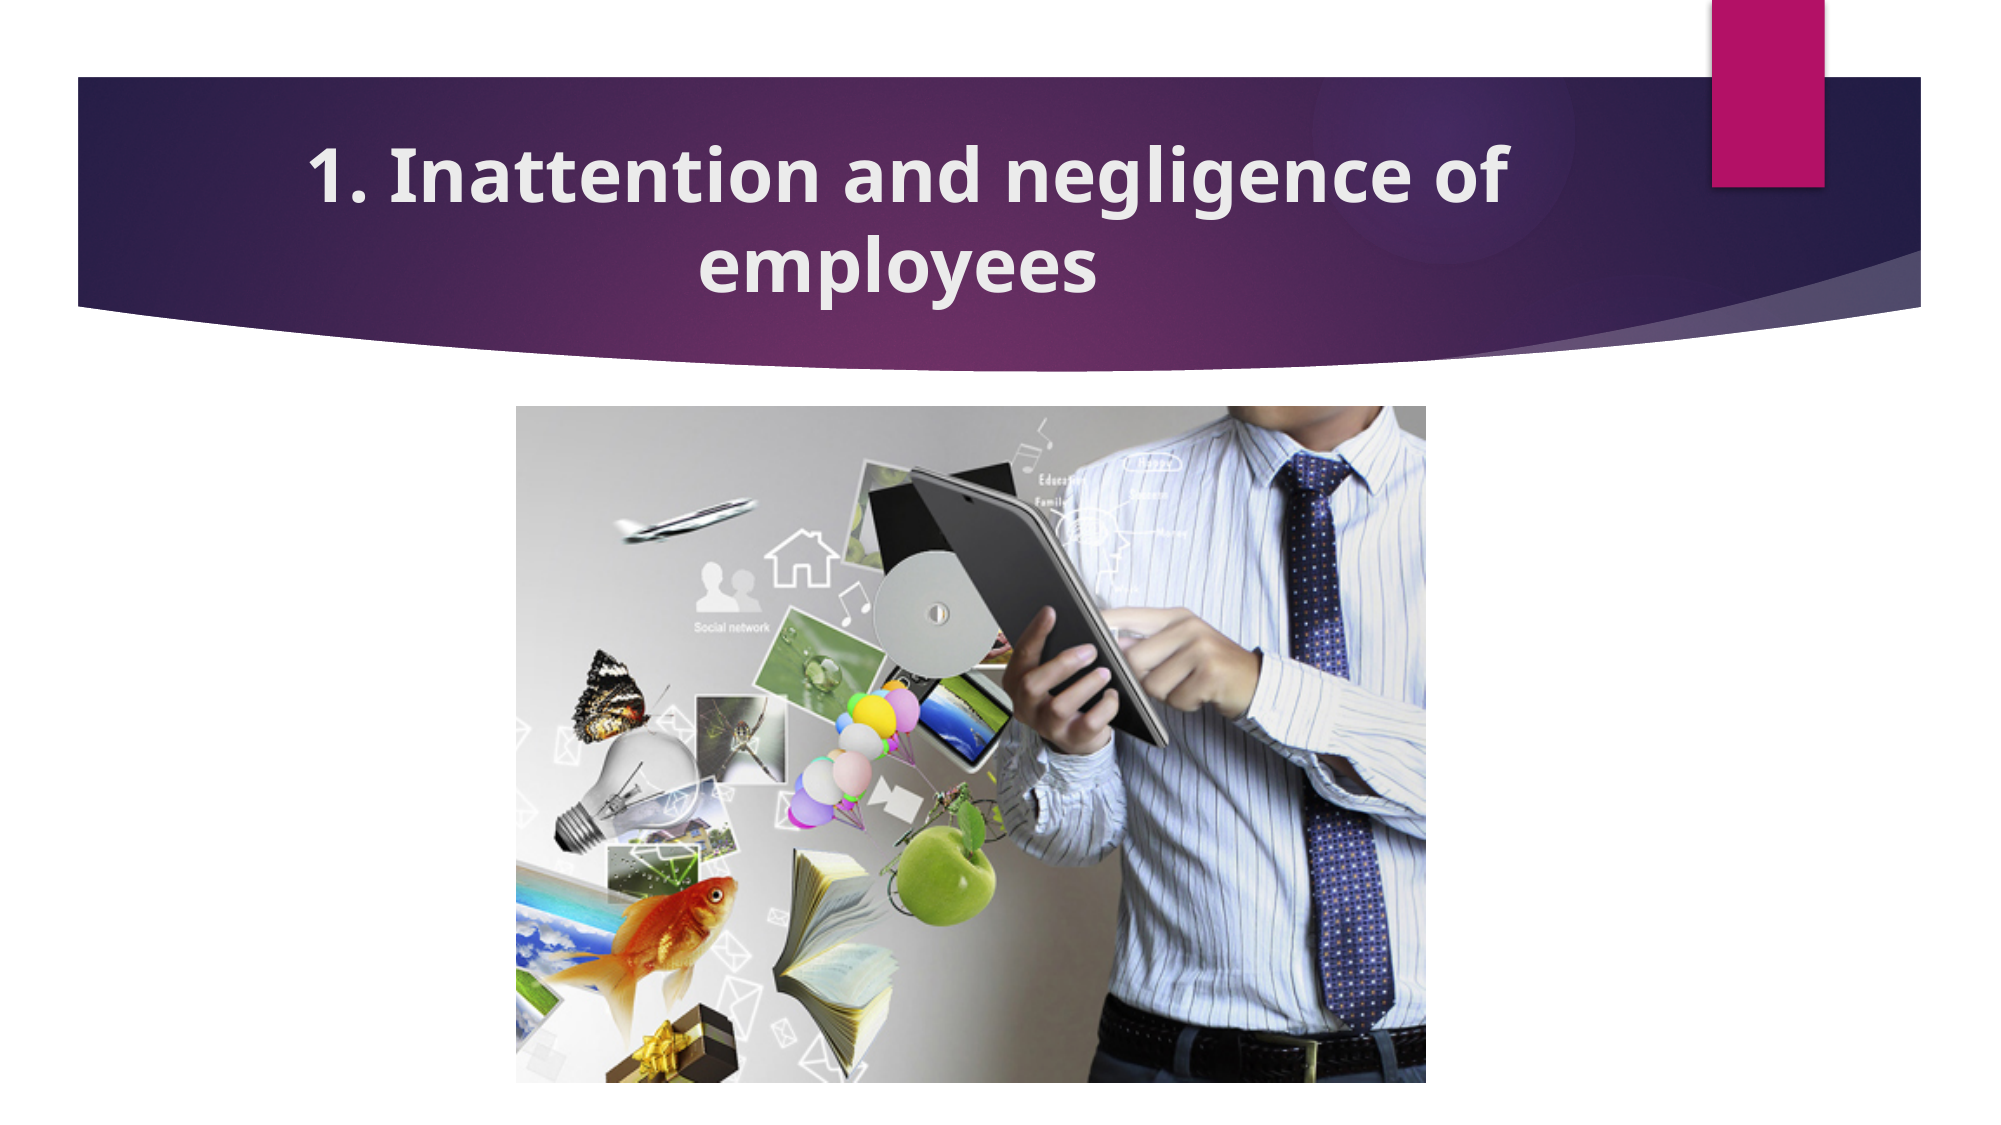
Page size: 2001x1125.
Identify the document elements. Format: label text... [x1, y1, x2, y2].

title 1. Inattention and negligence of employees [189, 159, 1627, 276]
picture [515, 405, 1426, 1083]
